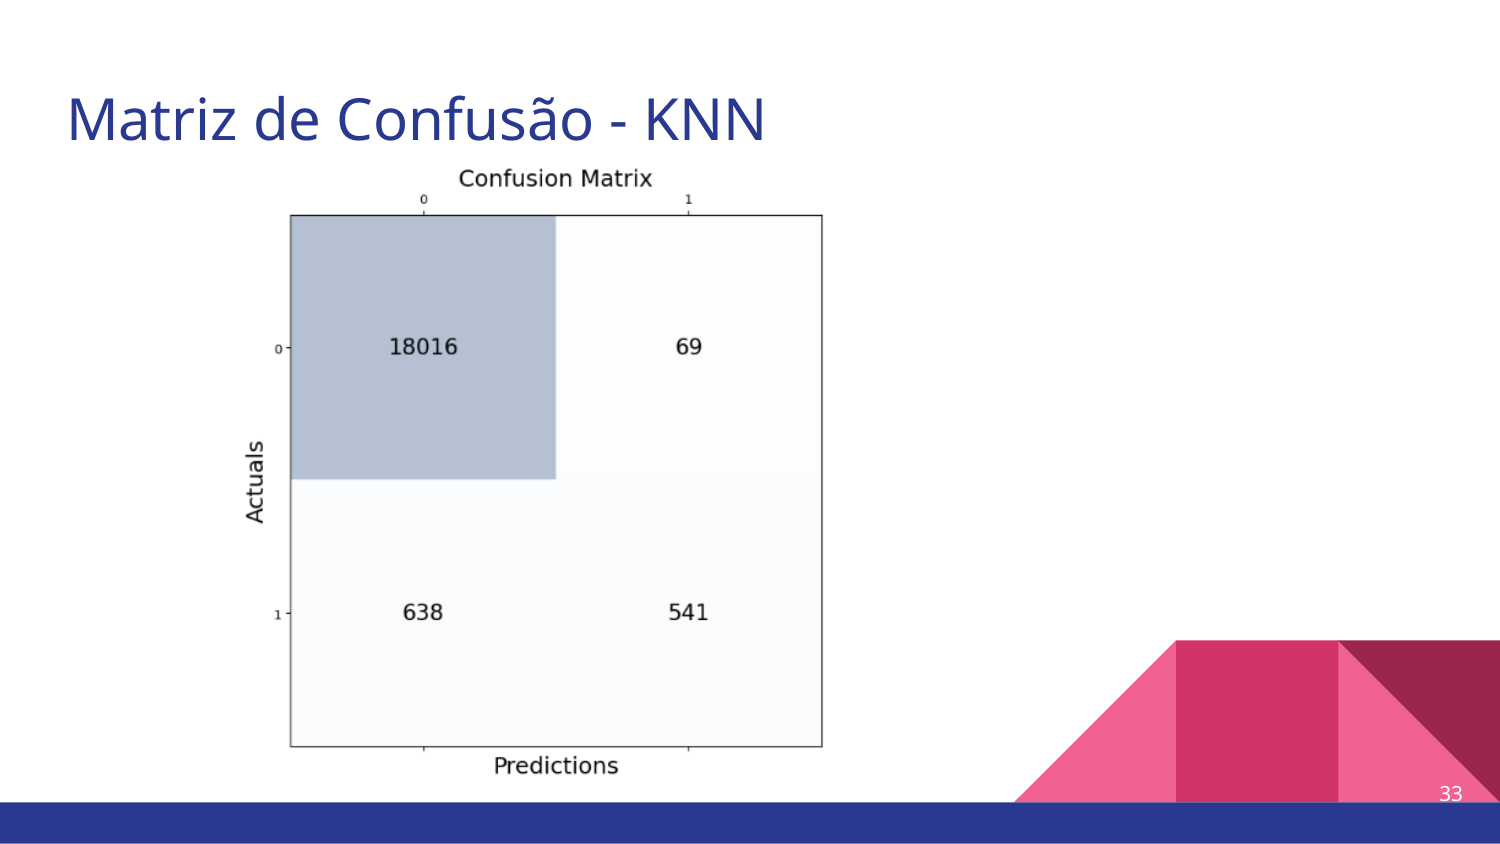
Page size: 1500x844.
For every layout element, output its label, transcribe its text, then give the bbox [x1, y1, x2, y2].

slide_number ‹#› [1387, 762, 1478, 828]
picture [220, 166, 890, 794]
title Matriz de Confusão - KNN [51, 67, 1449, 167]
